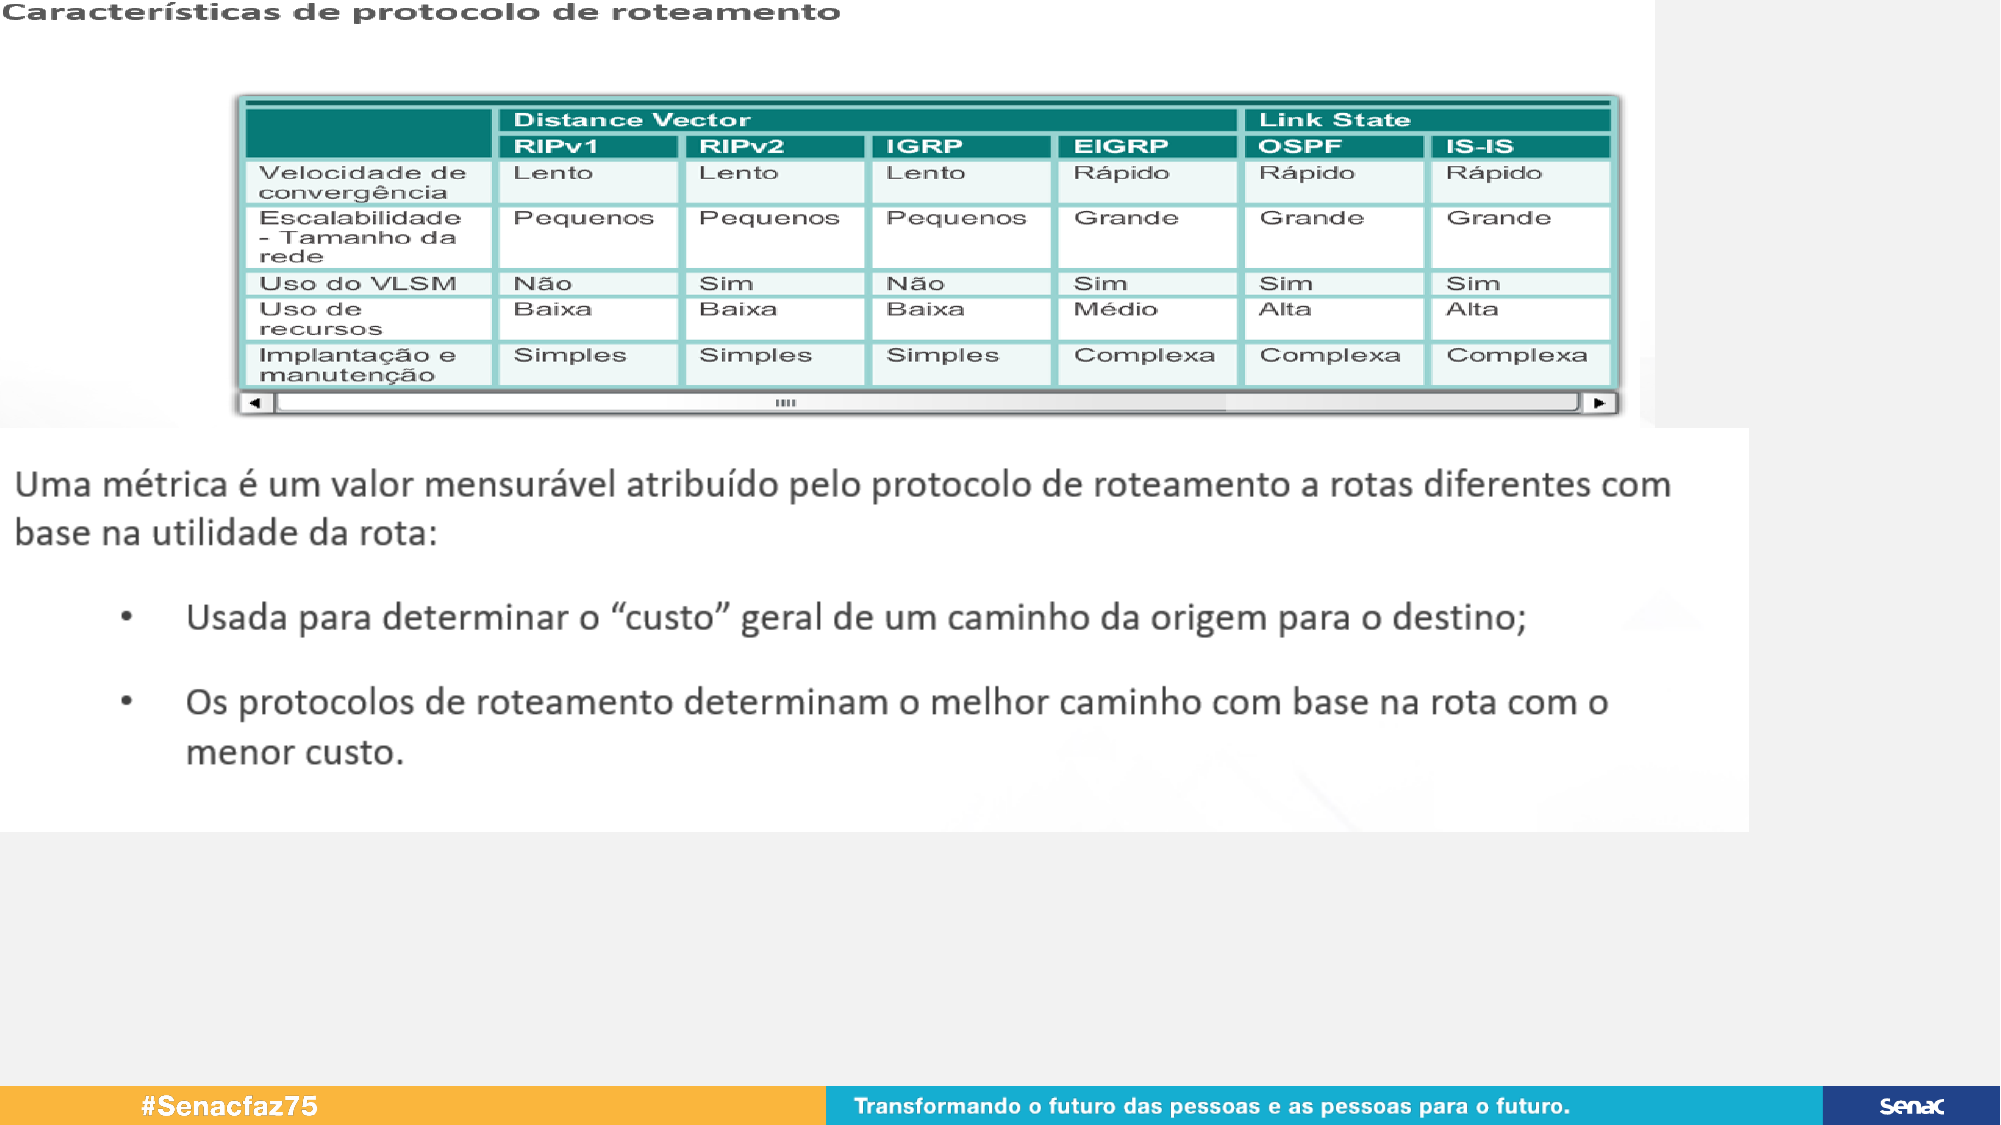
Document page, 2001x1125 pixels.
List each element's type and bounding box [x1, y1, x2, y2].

picture [0, 0, 1749, 832]
picture [0, 1078, 2000, 1125]
